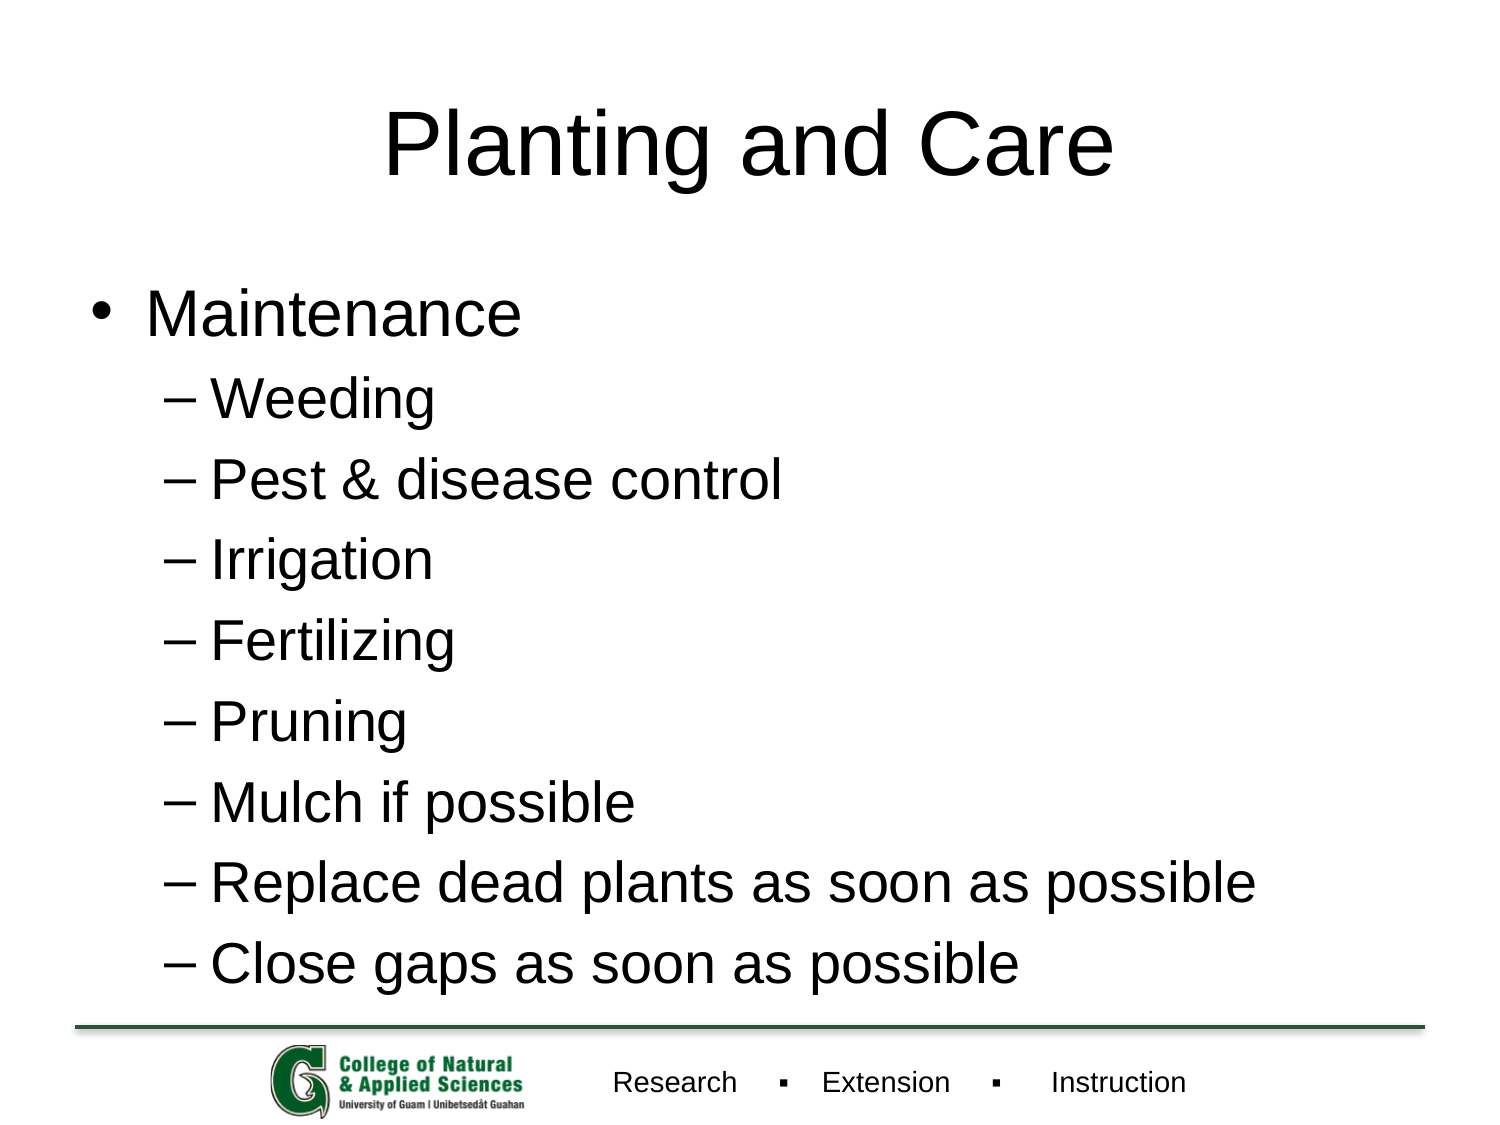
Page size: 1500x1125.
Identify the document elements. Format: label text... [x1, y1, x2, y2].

list Maintenance Weeding Pest & disease control Irrigation Fertilizing Pruning Mulch if possible Replace dead plants as soon as possible Close gaps as soon as possible [75, 262, 1425, 1005]
title Planting and Care [75, 45, 1425, 233]
